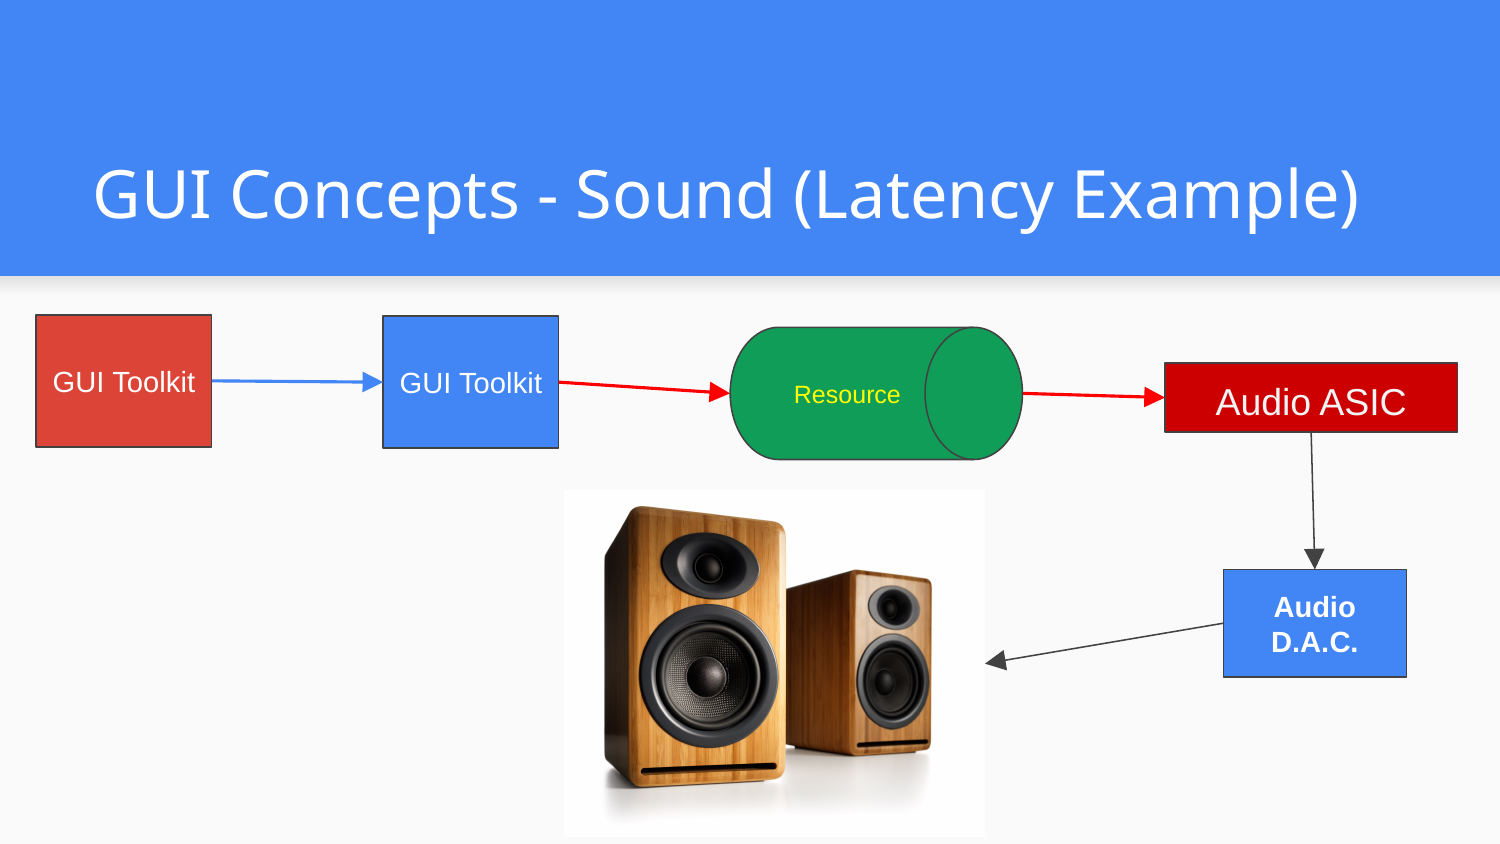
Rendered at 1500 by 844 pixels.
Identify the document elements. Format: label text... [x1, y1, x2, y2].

text_box GUI Toolkit [36, 314, 212, 447]
text_box Audio D.A.C. [1223, 569, 1407, 677]
picture [564, 490, 986, 837]
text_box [1022, 393, 1166, 398]
text_box Audio ASIC [1164, 363, 1458, 432]
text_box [558, 381, 731, 394]
text_box GUI Toolkit [383, 316, 559, 449]
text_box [1310, 431, 1316, 570]
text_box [984, 623, 1224, 664]
text_box Resource [730, 327, 1023, 460]
title GUI Concepts - Sound (Latency Example) [77, 121, 1427, 248]
